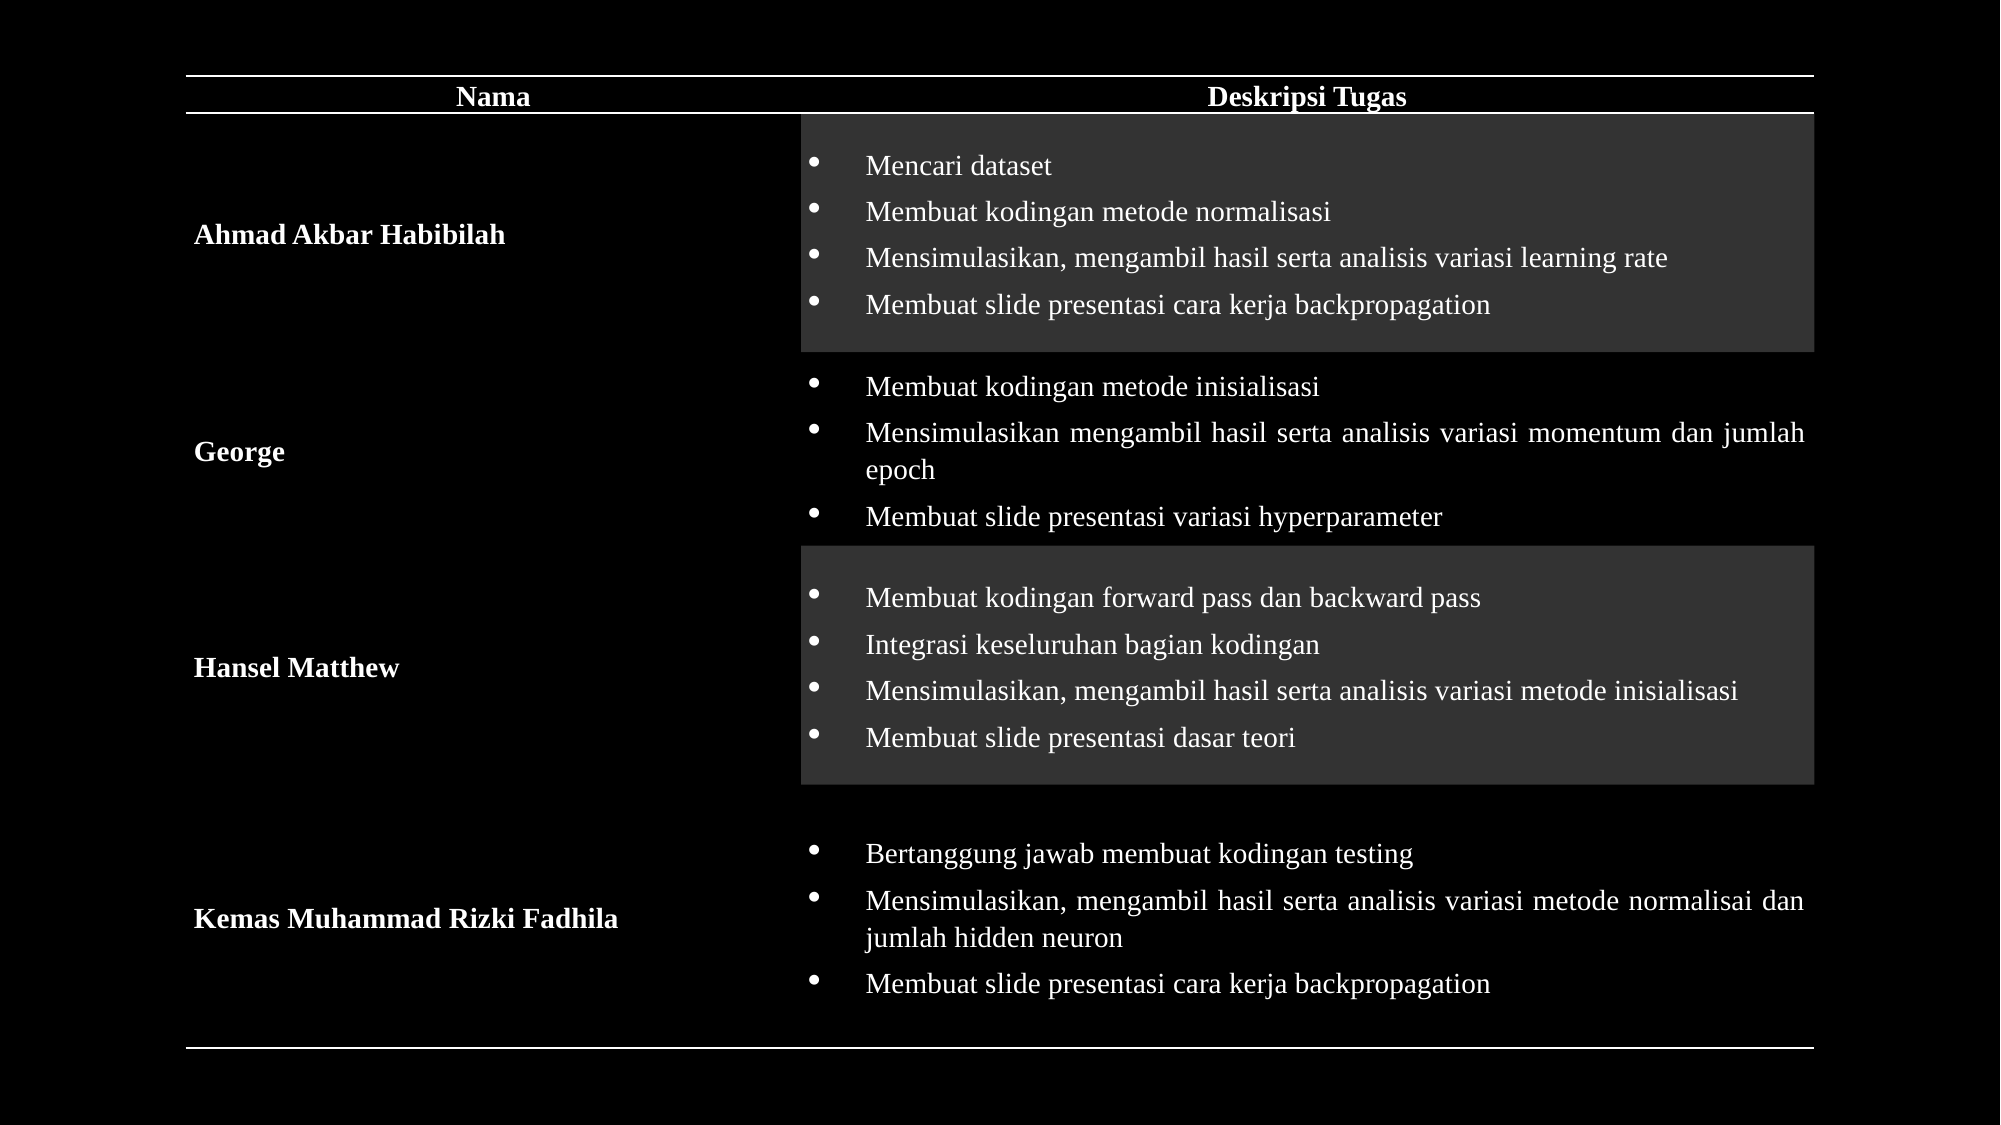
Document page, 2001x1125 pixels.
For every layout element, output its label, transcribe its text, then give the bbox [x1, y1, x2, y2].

table_cell Membuat kodingan metode inisialisasi Mensimulasikan mengambil hasil serta analisis variasi momentum dan jumlah epoch Membuat slide presentasi variasi hyperparameter [801, 352, 1814, 546]
table_cell Mencari dataset Membuat kodingan metode normalisasi Mensimulasikan, mengambil hasil serta analisis variasi learning rate Membuat slide presentasi cara kerja backpropagation [801, 114, 1814, 352]
table_cell Membuat kodingan forward pass dan backward pass Integrasi keseluruhan bagian kodingan Mensimulasikan, mengambil hasil serta analisis variasi metode inisialisasi Membuat slide presentasi dasar teori [801, 546, 1814, 785]
table_cell George [186, 352, 801, 546]
table_header Nama [186, 77, 801, 112]
table_cell Kemas Muhammad Rizki Fadhila [186, 785, 801, 1047]
table_cell Bertanggung jawab membuat kodingan testing Mensimulasikan, mengambil hasil serta analisis variasi metode normalisai dan jumlah hidden neuron Membuat slide presentasi cara kerja backpropagation [801, 785, 1814, 1047]
table_header Deskripsi Tugas [801, 77, 1814, 112]
table_cell Hansel Matthew [186, 546, 801, 785]
table_cell Ahmad Akbar Habibilah [186, 114, 801, 352]
